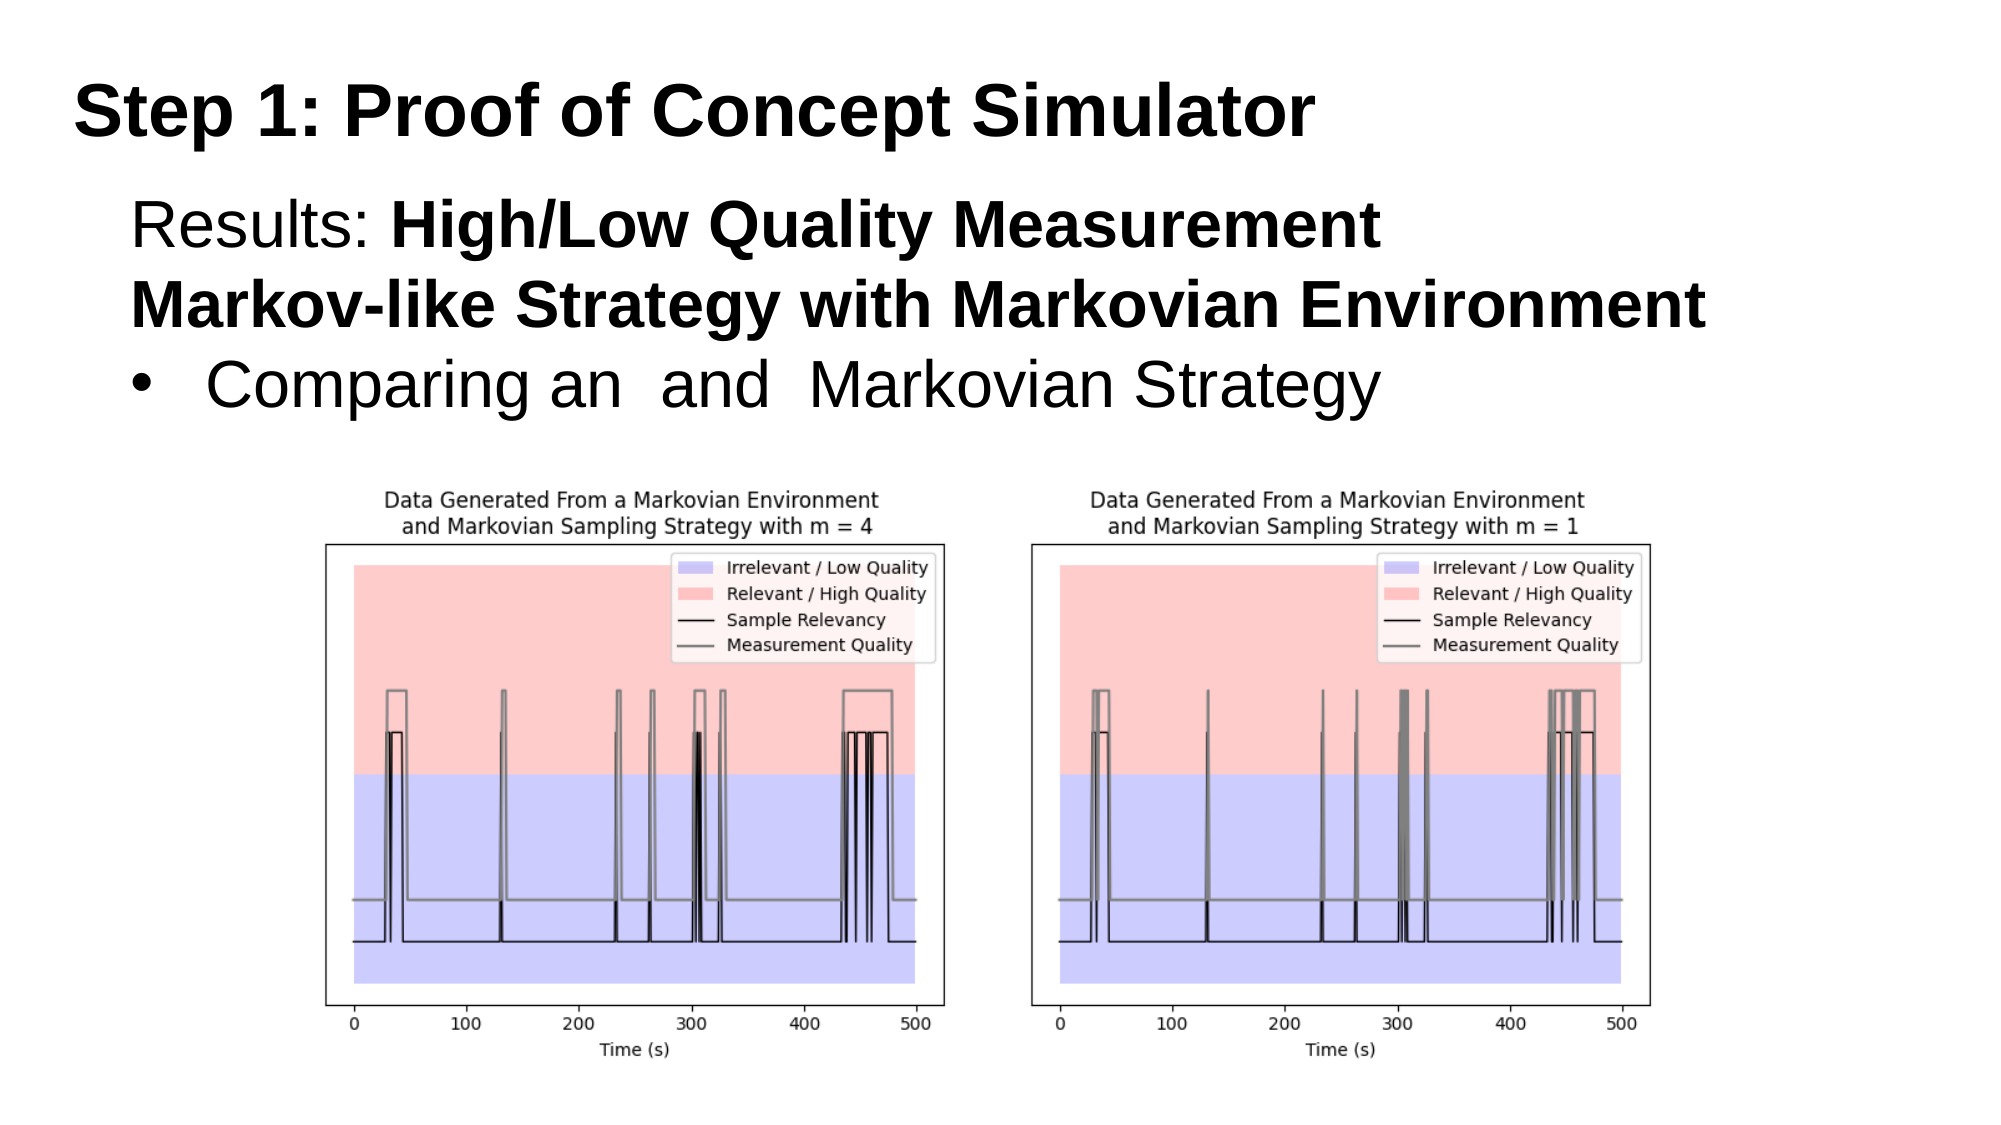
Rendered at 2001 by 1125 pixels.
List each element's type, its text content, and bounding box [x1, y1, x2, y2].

picture [1019, 478, 1661, 1071]
picture [313, 478, 955, 1071]
text_box Step 1: Proof of Concept Simulator [58, 54, 1827, 159]
